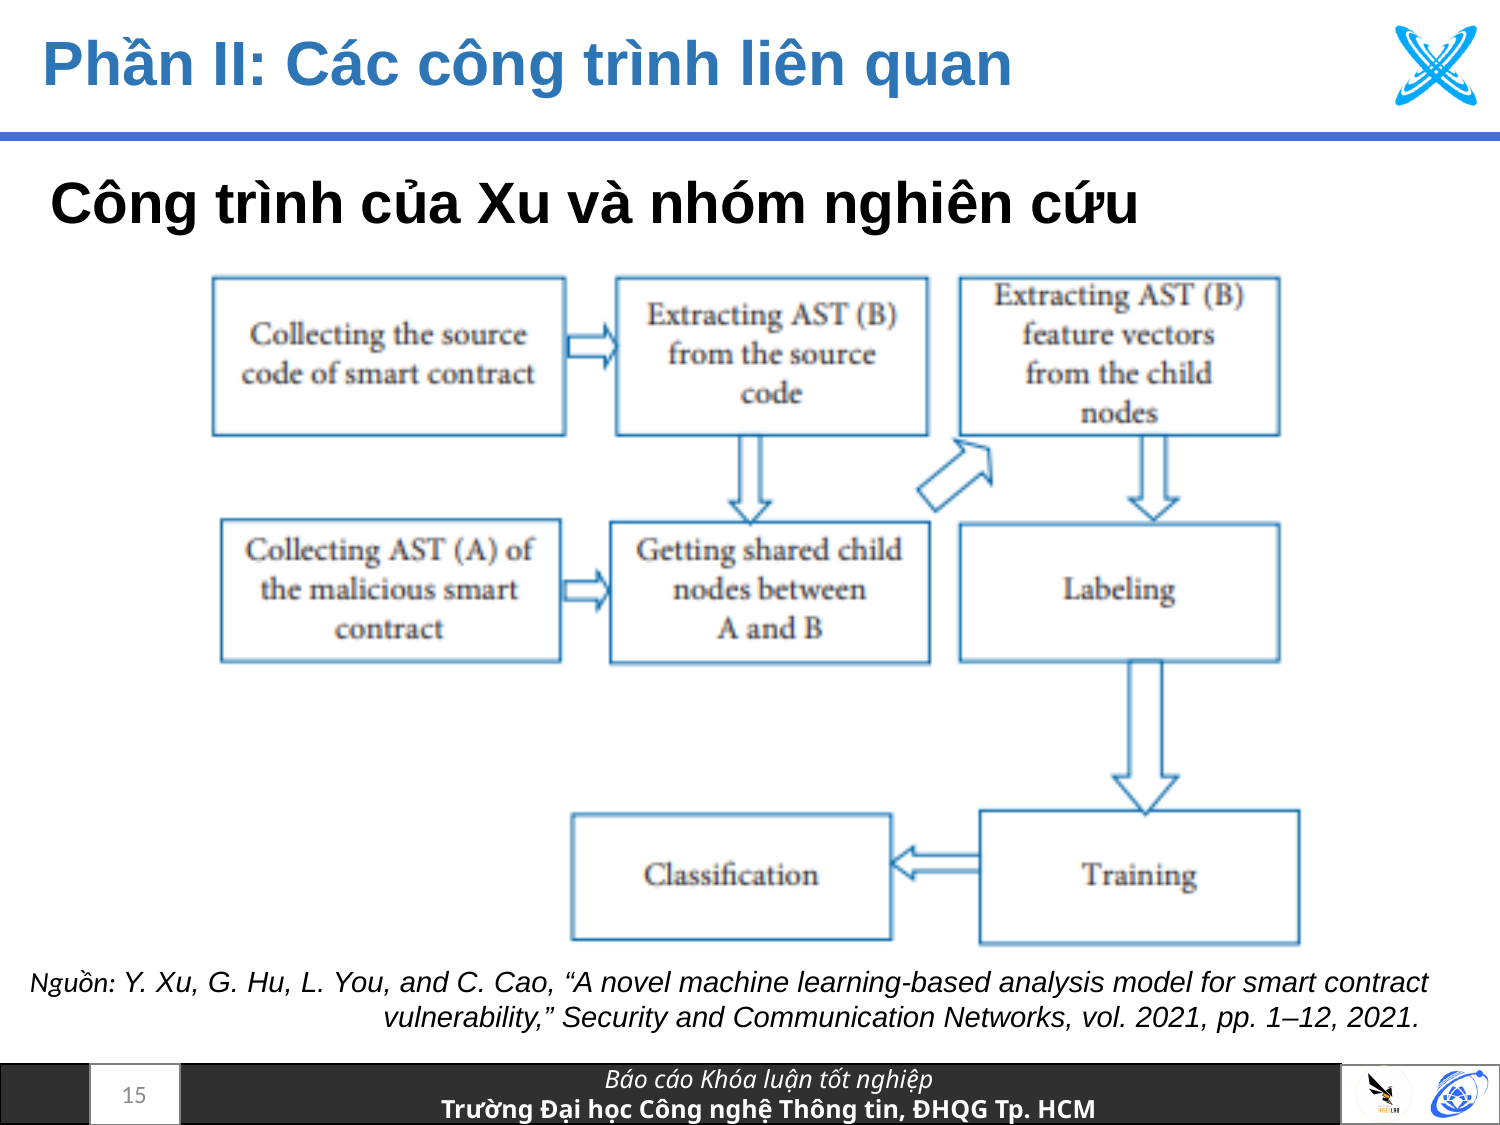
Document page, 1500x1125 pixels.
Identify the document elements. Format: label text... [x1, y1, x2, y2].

picture [1352, 1062, 1416, 1125]
picture [1377, 5, 1493, 125]
title Phần II: Các công trình liên quan [27, 23, 1376, 108]
text_box Nguồn: Y. Xu, G. Hu, L. You, and C. Cao, “A novel machine learning-based analysis model for smart contract vulnerability,” Security and Communication Networks, vol. 2021, pp. 1–12, 2021. [8, 955, 1446, 1041]
slide_number 15 [95, 1063, 162, 1124]
picture [1426, 1053, 1495, 1125]
list Công trình của Xu và nhóm nghiên cứu [35, 165, 1446, 955]
picture [179, 236, 1321, 956]
